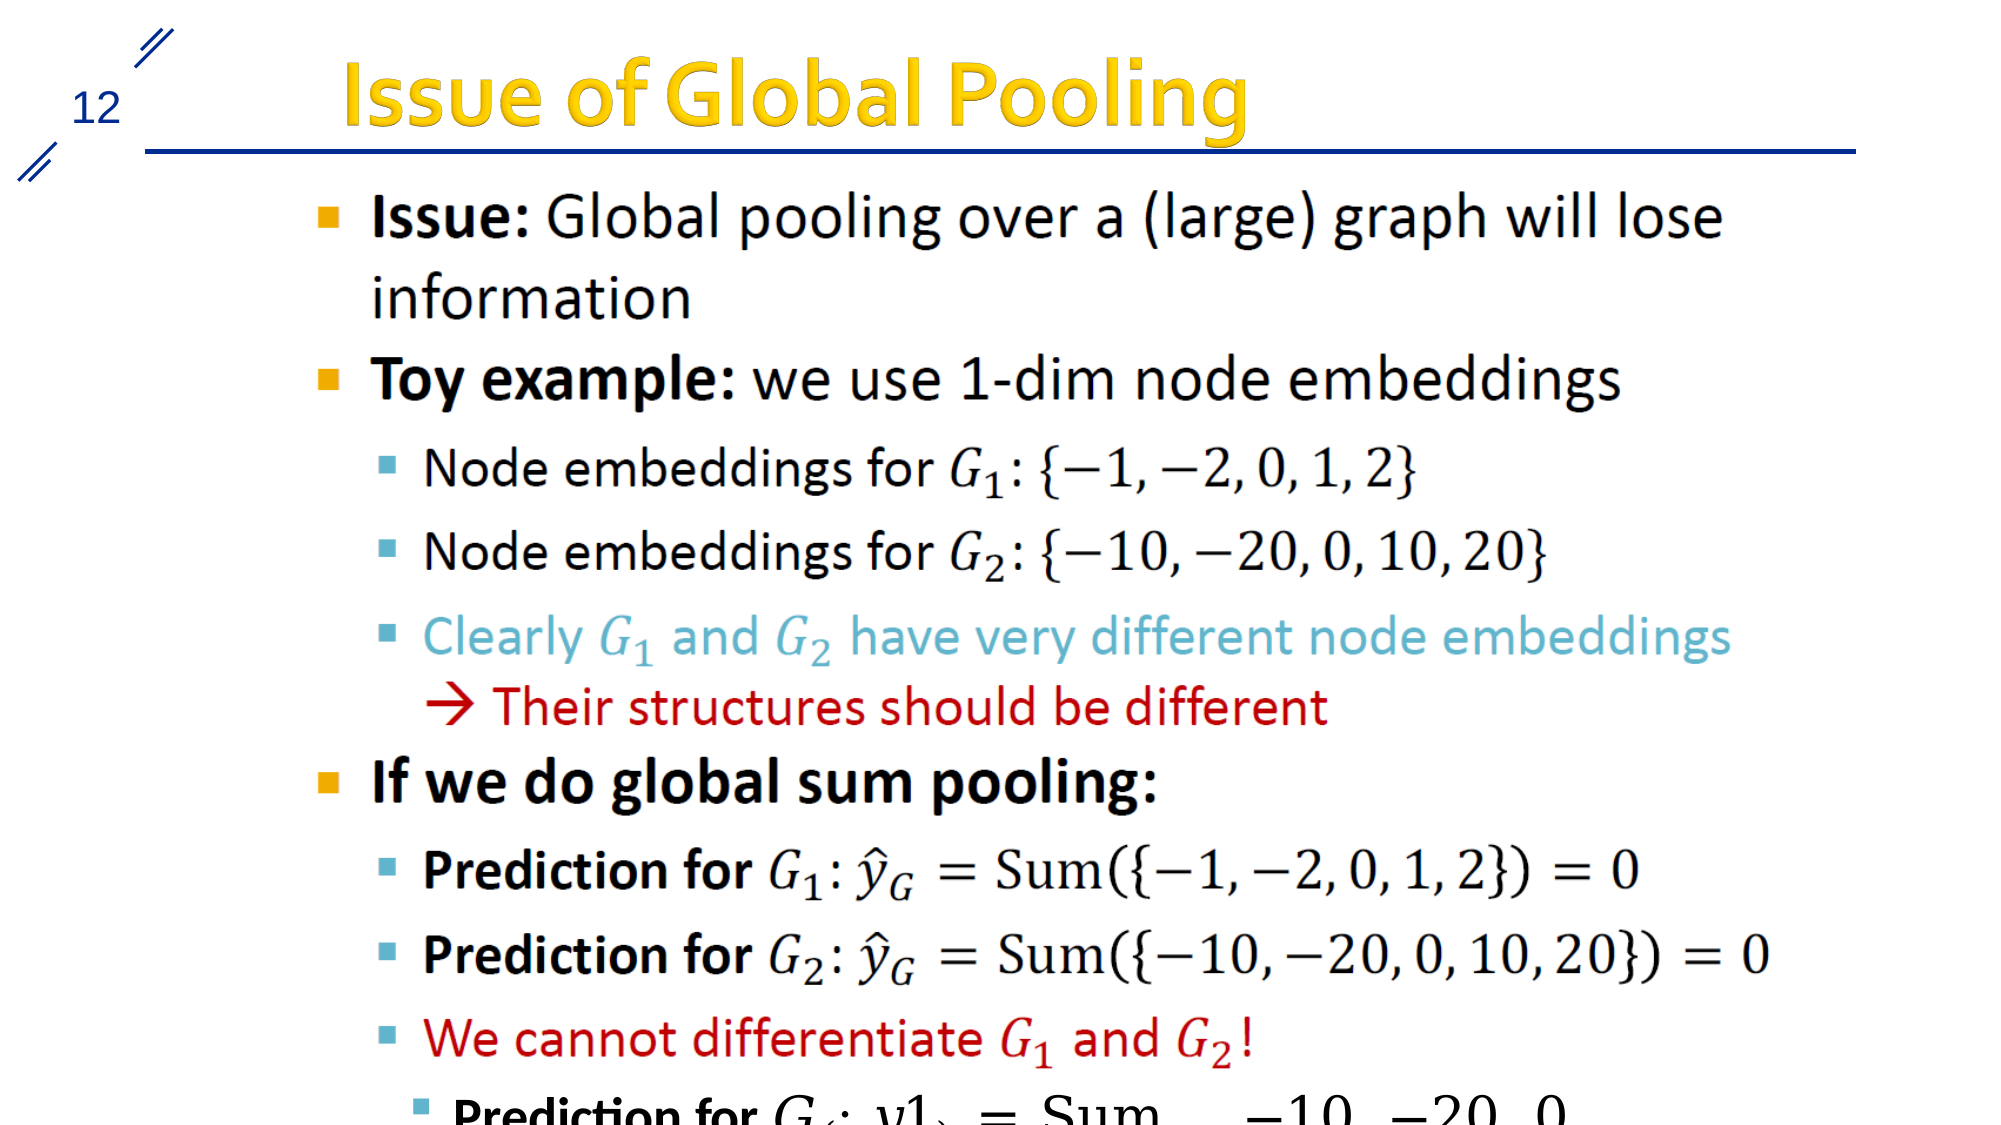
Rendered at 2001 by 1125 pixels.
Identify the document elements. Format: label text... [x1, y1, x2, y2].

picture [345, 55, 1246, 149]
picture [309, 175, 1781, 1079]
text_box Issue: Global pooling over a (large) graph will lose information Toy example: we use 1-dim node embeddings Node embeddings for 𝐺': {−1, −2, 0, 1, 2} Node embeddings for 𝐺(: {−10, −20, 0, 10, 20} Clearly 𝐺' and 𝐺( have very different node embeddings  Their structures should be different If we do global sum pooling: Prediction for 𝐺': 𝑦1) = Sum −1, −2, 0, 1, 2 = 0 Prediction for 𝐺(: 𝑦1) = Sum −10, −20, 0, 10, 20 = 0 We cannot differentiate 𝐺' and 𝐺(! [342, 1079, 1718, 1125]
